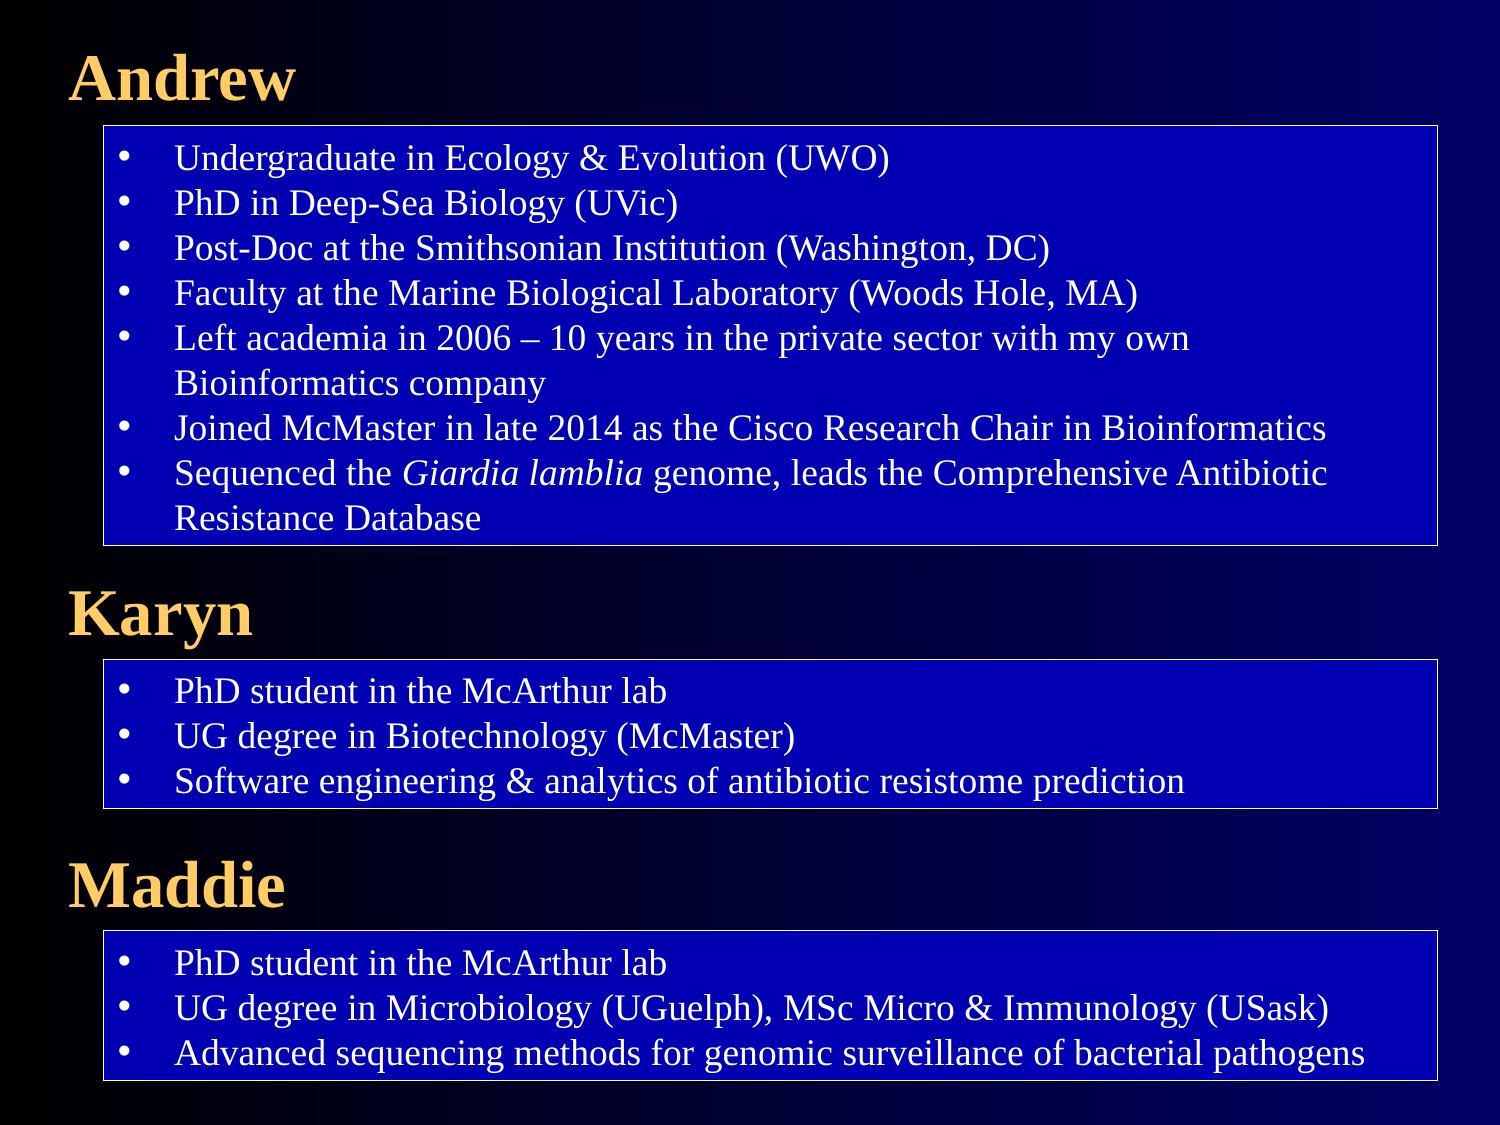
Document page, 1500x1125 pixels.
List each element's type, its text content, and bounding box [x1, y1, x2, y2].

text_box Undergraduate in Ecology & Evolution (UWO) PhD in Deep-Sea Biology (UVic) Post-Doc at the Smithsonian Institution (Washington, DC) Faculty at the Marine Biological Laboratory (Woods Hole, MA) Left academia in 2006 – 10 years in the private sector with my own Bioinformatics company Joined McMaster in late 2014 as the Cisco Research Chair in Bioinformatics Sequenced the Giardia lamblia genome, leads the Comprehensive Antibiotic Resistance Database [103, 125, 1438, 482]
text_box PhD student in the McArthur lab UG degree in Biotechnology (McMaster) Software engineering & analytics of antibiotic resistome prediction [103, 659, 1438, 754]
text_box PhD student in the McArthur lab UG degree in Microbiology (UGuelph), MSc Micro & Immunology (USask) Advanced sequencing methods for genomic surveillance of bacterial pathogens [103, 930, 1438, 1081]
text_box Karyn [53, 482, 1459, 735]
text_box Maddie [53, 754, 1459, 1007]
title Andrew [52, 0, 1459, 201]
